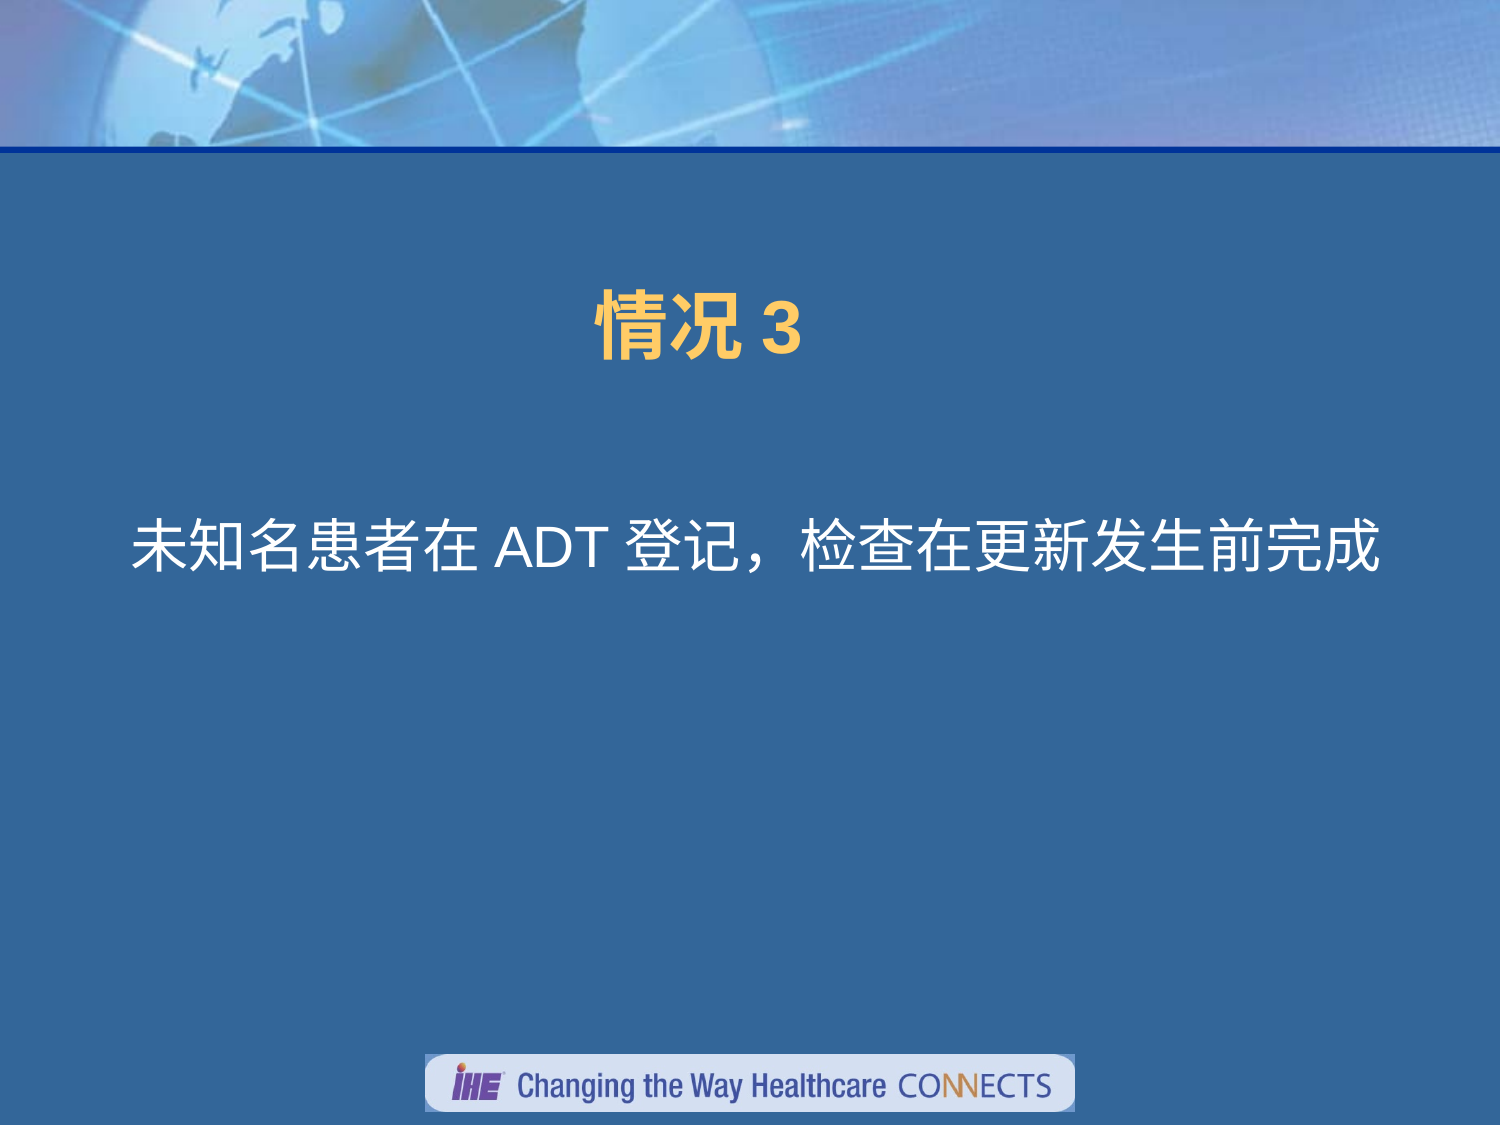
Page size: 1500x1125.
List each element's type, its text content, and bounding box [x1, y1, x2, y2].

picture [425, 1054, 1075, 1112]
title 未知名患者在ADT登记，检查在更新发生前完成 [87, 474, 1426, 613]
text_box 情况3 [579, 271, 819, 377]
picture [0, 0, 1500, 146]
